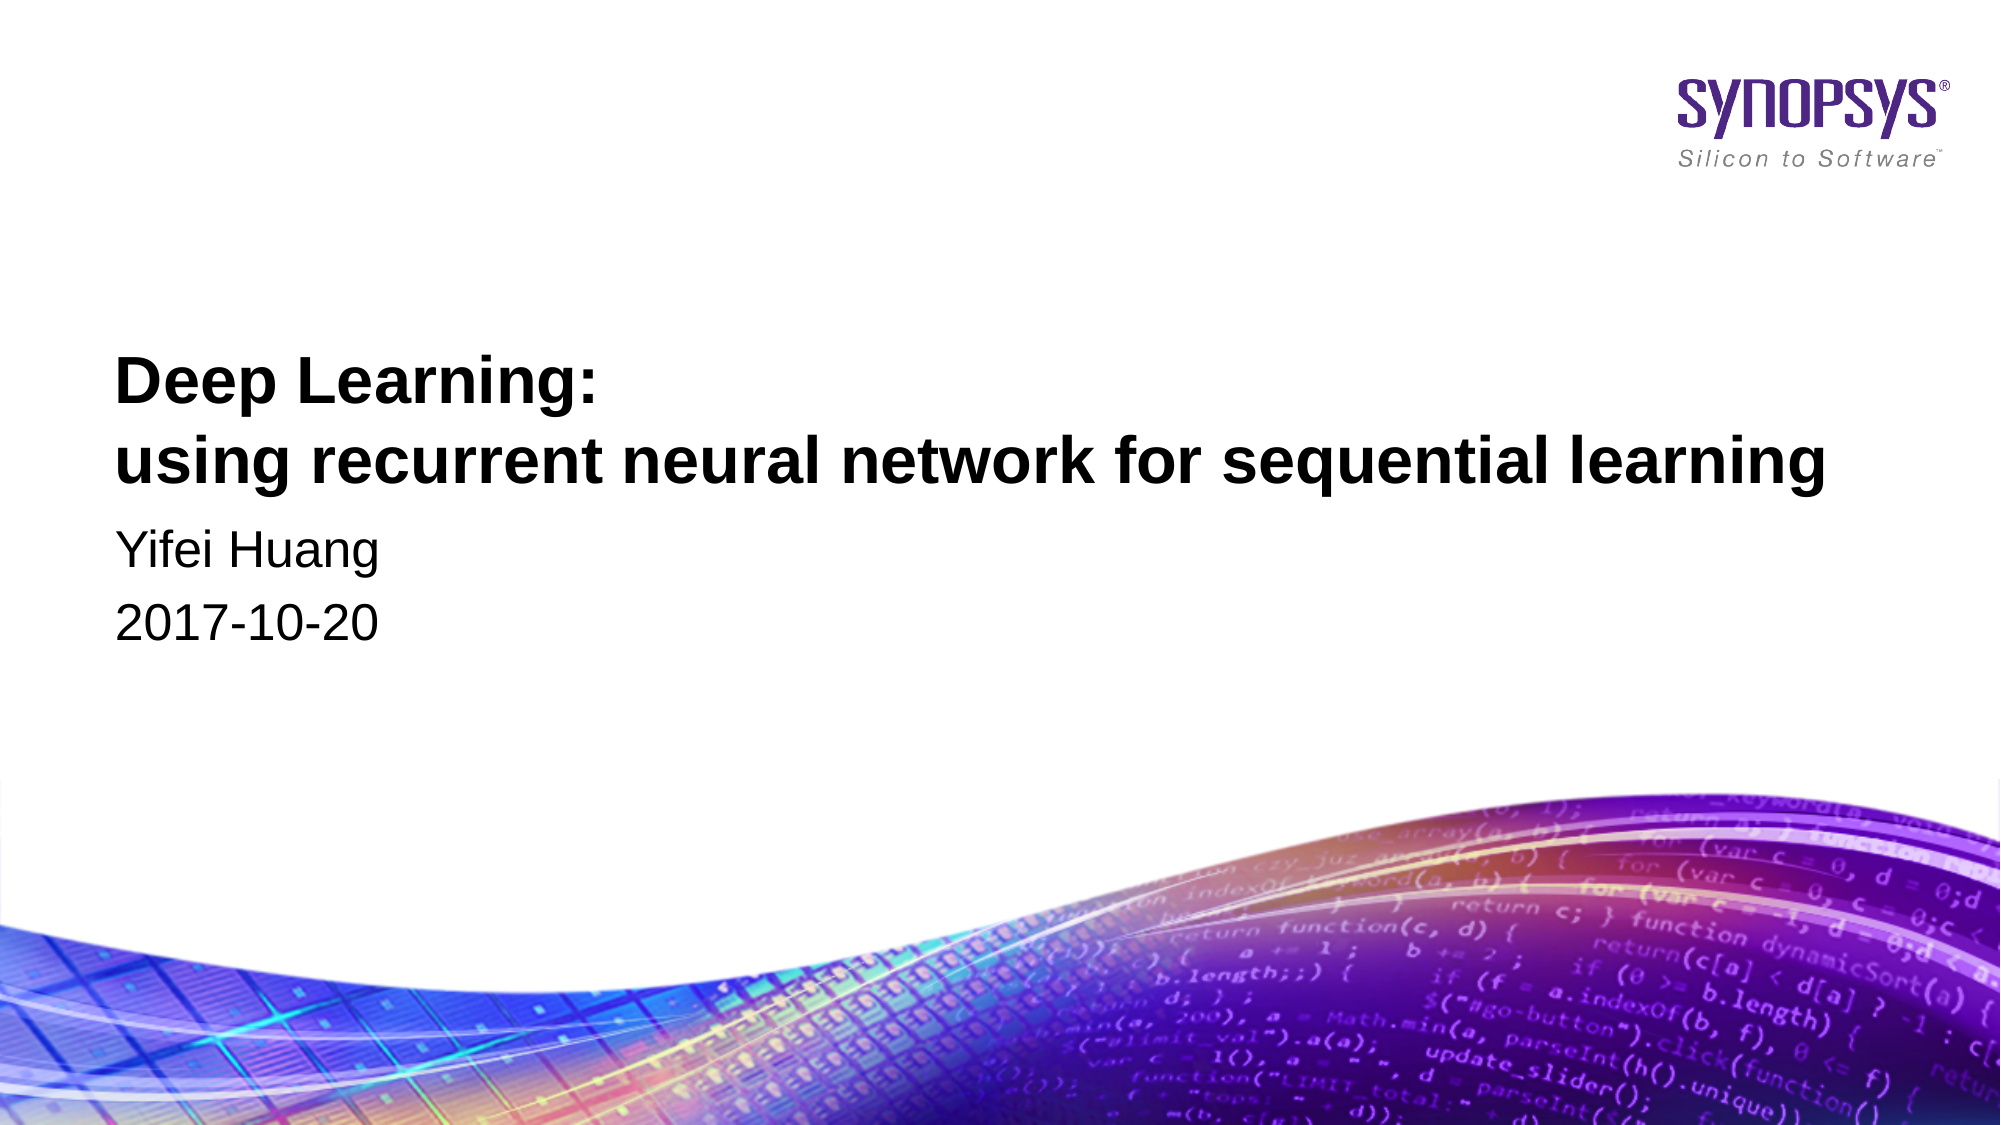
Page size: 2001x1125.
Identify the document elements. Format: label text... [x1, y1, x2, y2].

title Deep Learning: using recurrent neural network for sequential learning [99, 310, 1900, 505]
picture [0, 779, 2000, 1125]
subtitle Yifei Huang 2017-10-20 [99, 507, 1899, 659]
picture [1678, 79, 1950, 167]
